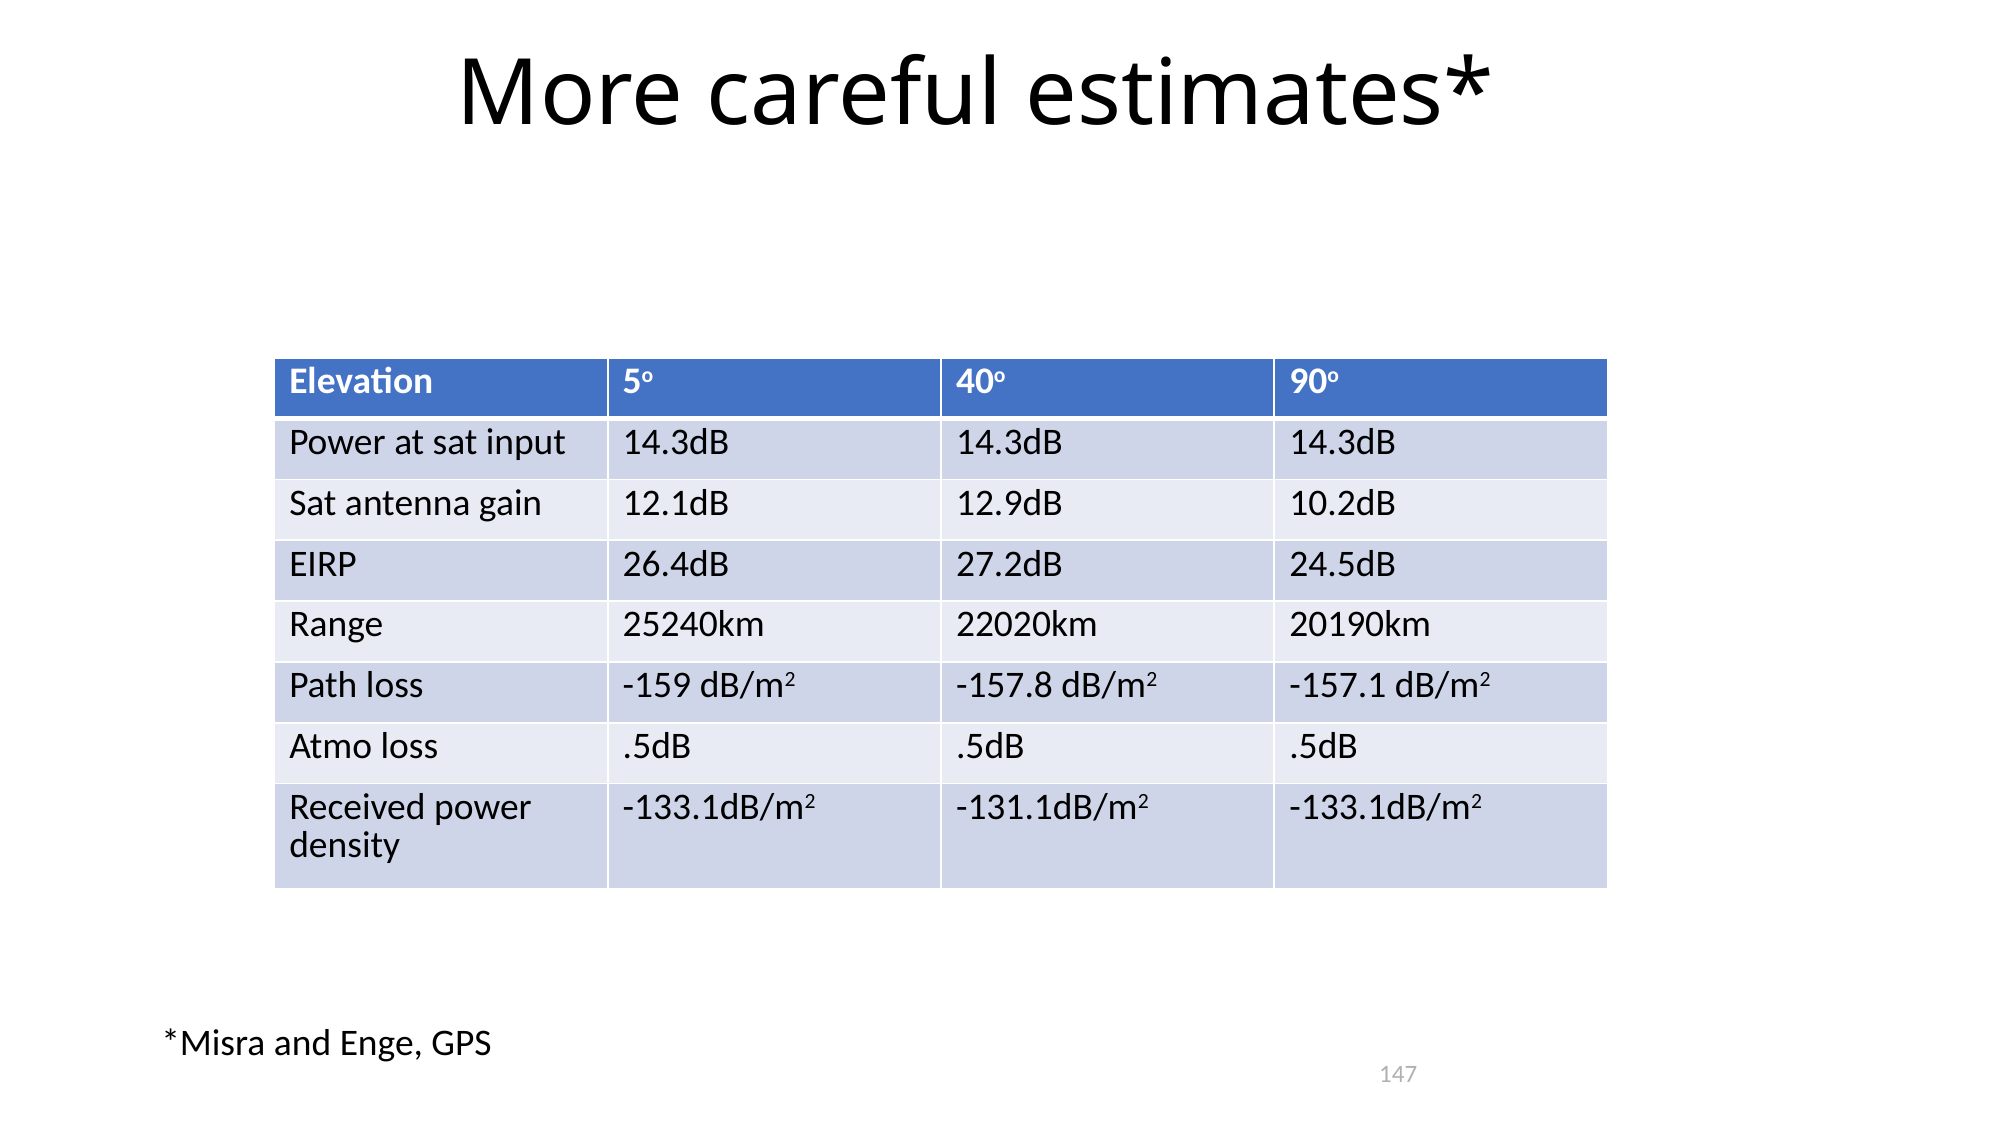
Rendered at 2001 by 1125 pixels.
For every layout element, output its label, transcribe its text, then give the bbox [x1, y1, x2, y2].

table_cell 14.3dB [942, 421, 1273, 479]
table_header Elevation [275, 359, 607, 416]
table_cell 12.1dB [609, 480, 940, 539]
table_cell 12.9dB [942, 480, 1273, 539]
table_cell -157.1 dB/m2 [1275, 663, 1607, 722]
table_cell -133.1dB/m2 [1275, 784, 1607, 888]
table_cell -159 dB/m2 [609, 663, 940, 722]
table_header 5o [609, 359, 940, 416]
table_cell 14.3dB [609, 421, 940, 479]
table_cell Power at sat input [275, 421, 607, 479]
table_cell EIRP [275, 541, 607, 600]
table_cell Received power density [275, 784, 607, 888]
table_cell -131.1dB/m2 [942, 784, 1273, 888]
table_cell 27.2dB [942, 541, 1273, 600]
table_cell Sat antenna gain [275, 480, 607, 539]
table_header 40o [942, 359, 1273, 416]
table_cell 22020km [942, 602, 1273, 661]
text_box *Misra and Enge, GPS [146, 1010, 672, 1071]
table_cell Range [275, 602, 607, 661]
table_cell 10.2dB [1275, 480, 1607, 539]
slide_number 147 [1074, 890, 1425, 1125]
table_cell .5dB [609, 724, 940, 783]
table_cell Atmo loss [275, 724, 607, 783]
table_cell 24.5dB [1275, 541, 1607, 600]
text_box More careful estimates* [30, 25, 1922, 151]
table_cell 25240km [609, 602, 940, 661]
table_cell Path loss [275, 663, 607, 722]
table_cell 26.4dB [609, 541, 940, 600]
table_cell .5dB [1275, 724, 1607, 783]
table_cell 14.3dB [1275, 421, 1607, 479]
table_cell .5dB [942, 724, 1273, 783]
table_cell 20190km [1275, 602, 1607, 661]
table_header 90o [1275, 359, 1607, 416]
table_cell -157.8 dB/m2 [942, 663, 1273, 722]
table_cell -133.1dB/m2 [609, 784, 940, 888]
